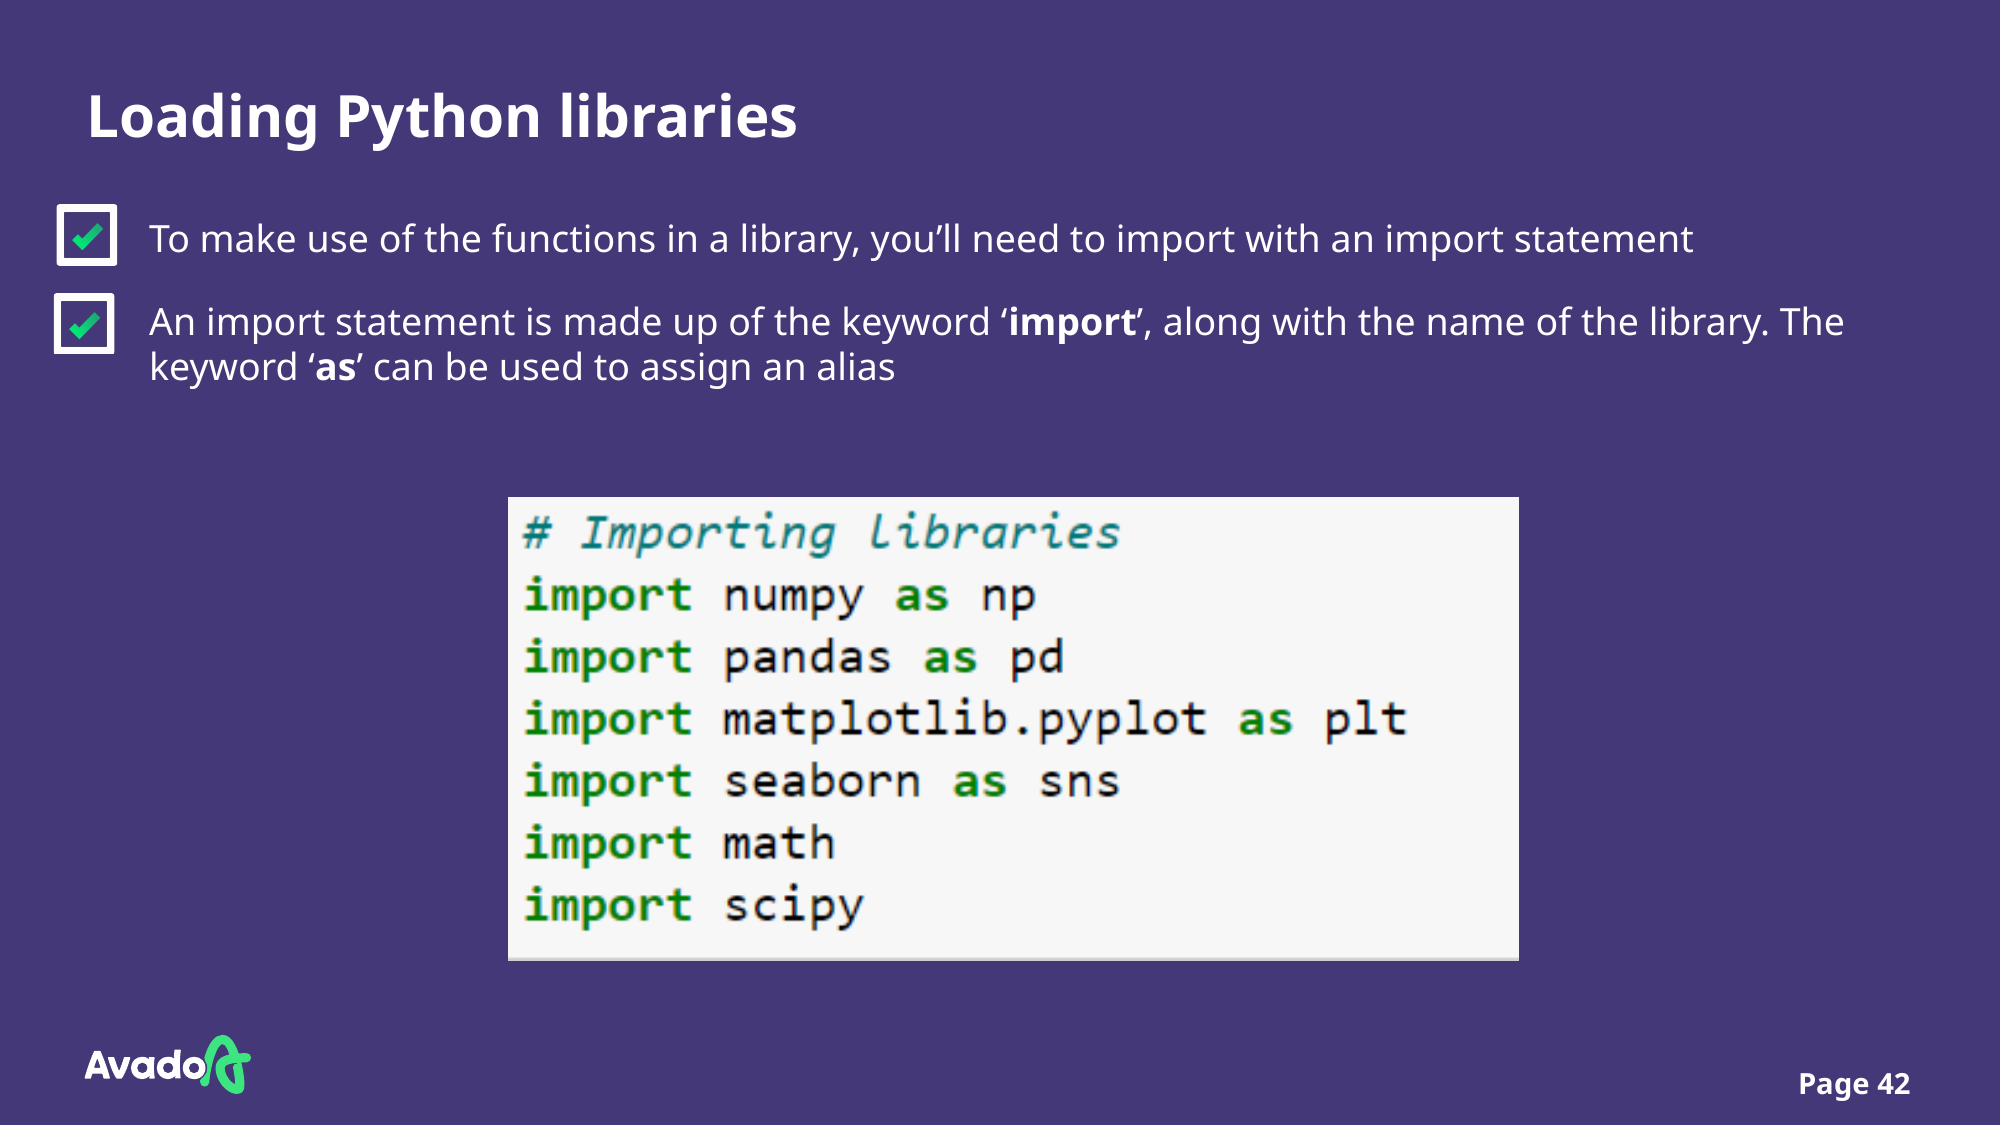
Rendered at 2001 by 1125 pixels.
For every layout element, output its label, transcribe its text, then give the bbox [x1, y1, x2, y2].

picture [53, 293, 115, 354]
picture [56, 204, 118, 266]
picture [508, 497, 1519, 961]
text_box An import statement is made up of the keyword ‘import’, along with the name of the library. The keyword ‘as’ can be used to assign an alias [134, 290, 1902, 395]
text_box To make use of the functions in a library, you’ll need to import with an import statement [134, 213, 1935, 264]
title Loading Python libraries [71, 80, 1929, 177]
text_box Page 42 [1783, 1057, 2000, 1125]
